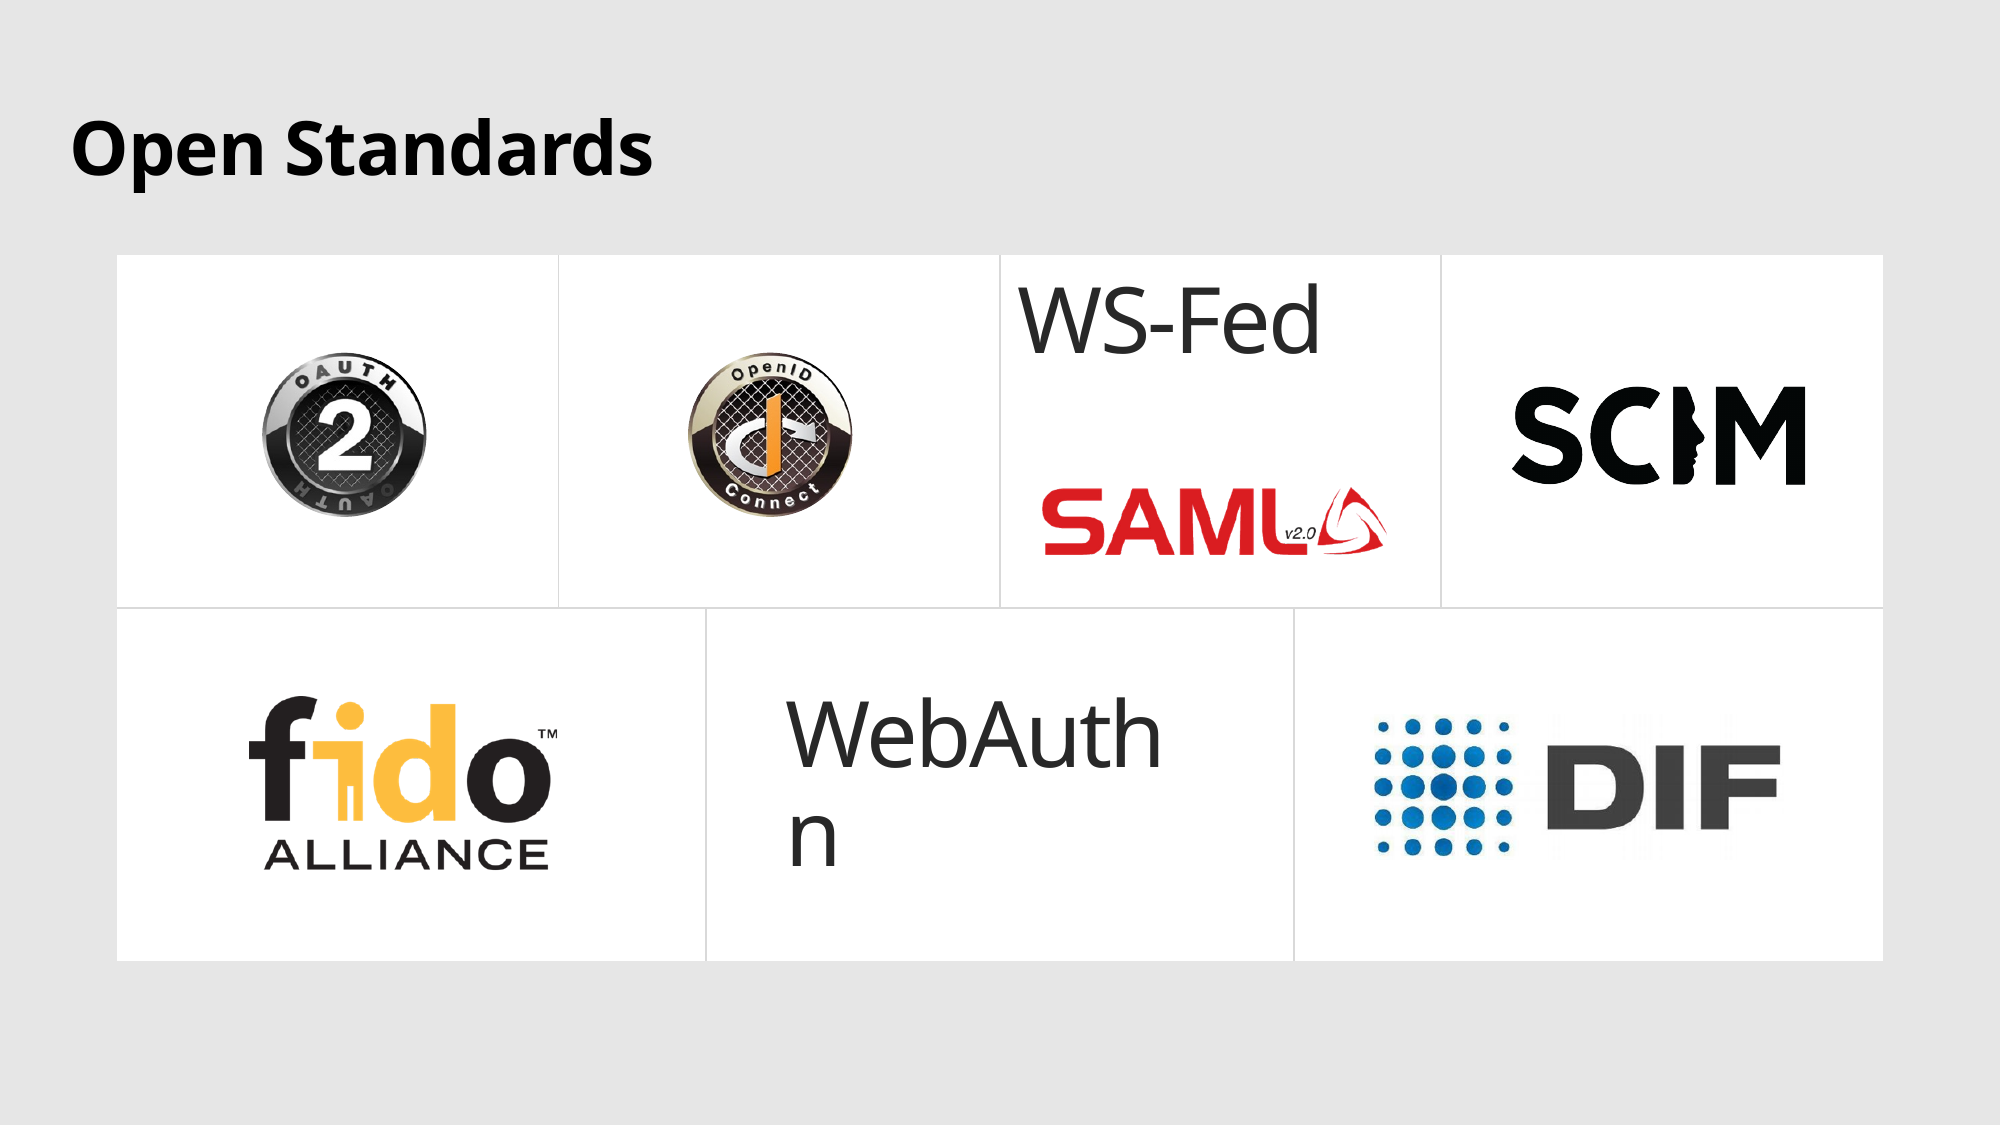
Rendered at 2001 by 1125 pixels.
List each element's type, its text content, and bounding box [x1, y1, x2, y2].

picture [1042, 487, 1387, 555]
picture [249, 696, 565, 878]
picture [1370, 714, 1784, 860]
picture [1505, 381, 1815, 488]
picture [261, 352, 427, 518]
table_cell [1295, 609, 1883, 961]
table_cell [707, 609, 1293, 961]
table_header [559, 255, 999, 607]
text_box WebAuthn [785, 688, 1215, 886]
table_header WS-Fed [1001, 255, 1440, 607]
table_header [1442, 255, 1883, 607]
table_cell [117, 609, 705, 961]
title Open Standards [69, 73, 1930, 199]
picture [687, 352, 853, 518]
table_header [117, 255, 558, 607]
